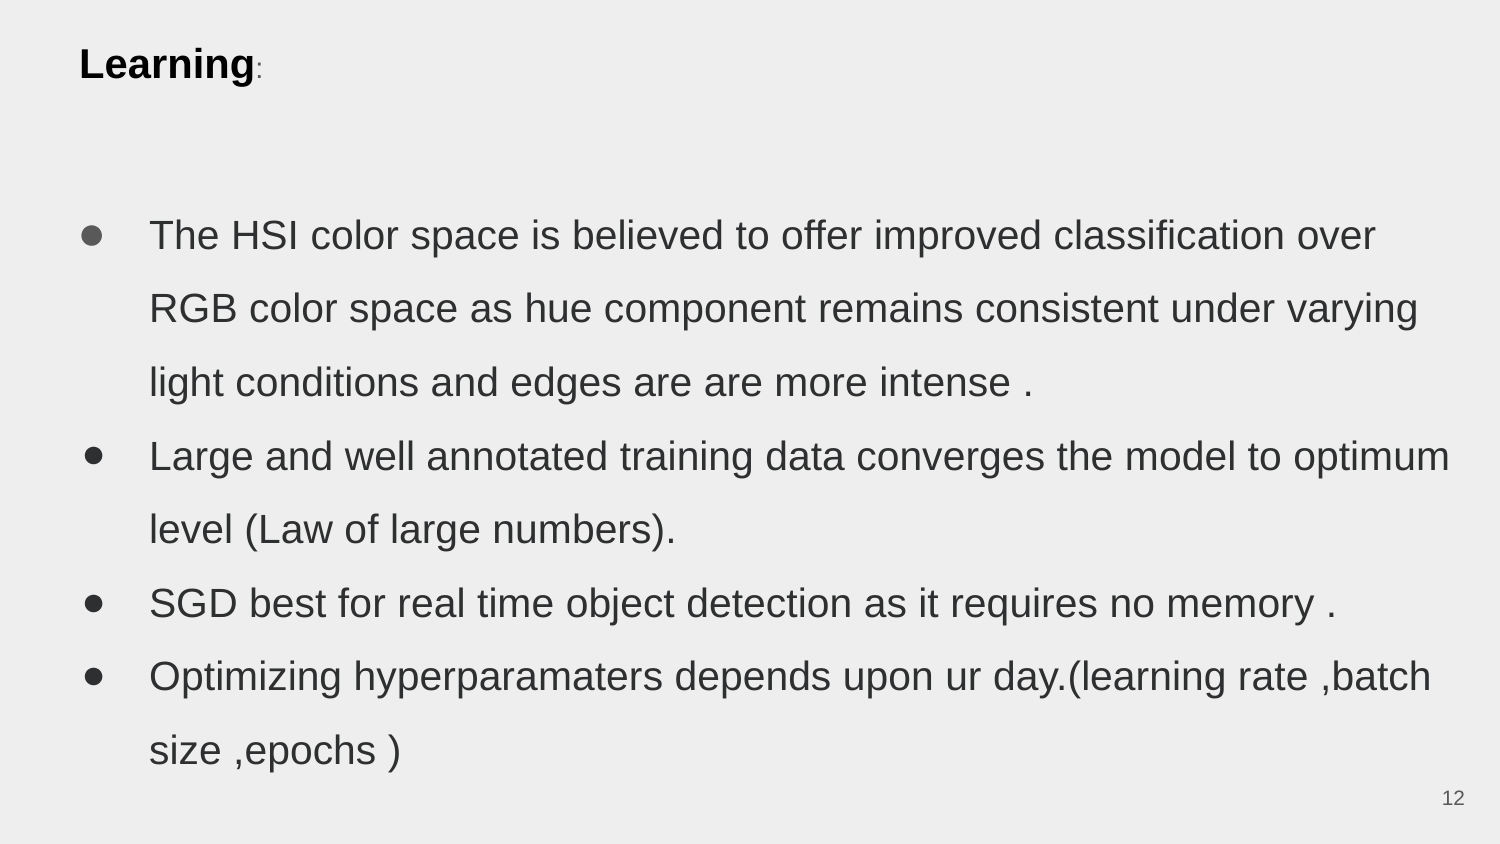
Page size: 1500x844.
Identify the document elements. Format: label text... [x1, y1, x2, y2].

slide_number ‹#› [1389, 764, 1480, 830]
list The HSI color space is believed to offer improved classification over RGB color space as hue component remains consistent under varying light conditions and edges are are more intense . Large and well annotated training data converges the model to optimum level (Law of large numbers). SGD best for real time object detection as it requires no memory . Optimizing hyperparamaters depends upon ur day.(learning rate ,batch size ,epochs ) [39, 119, 1480, 796]
title Learning: [45, 14, 1444, 109]
